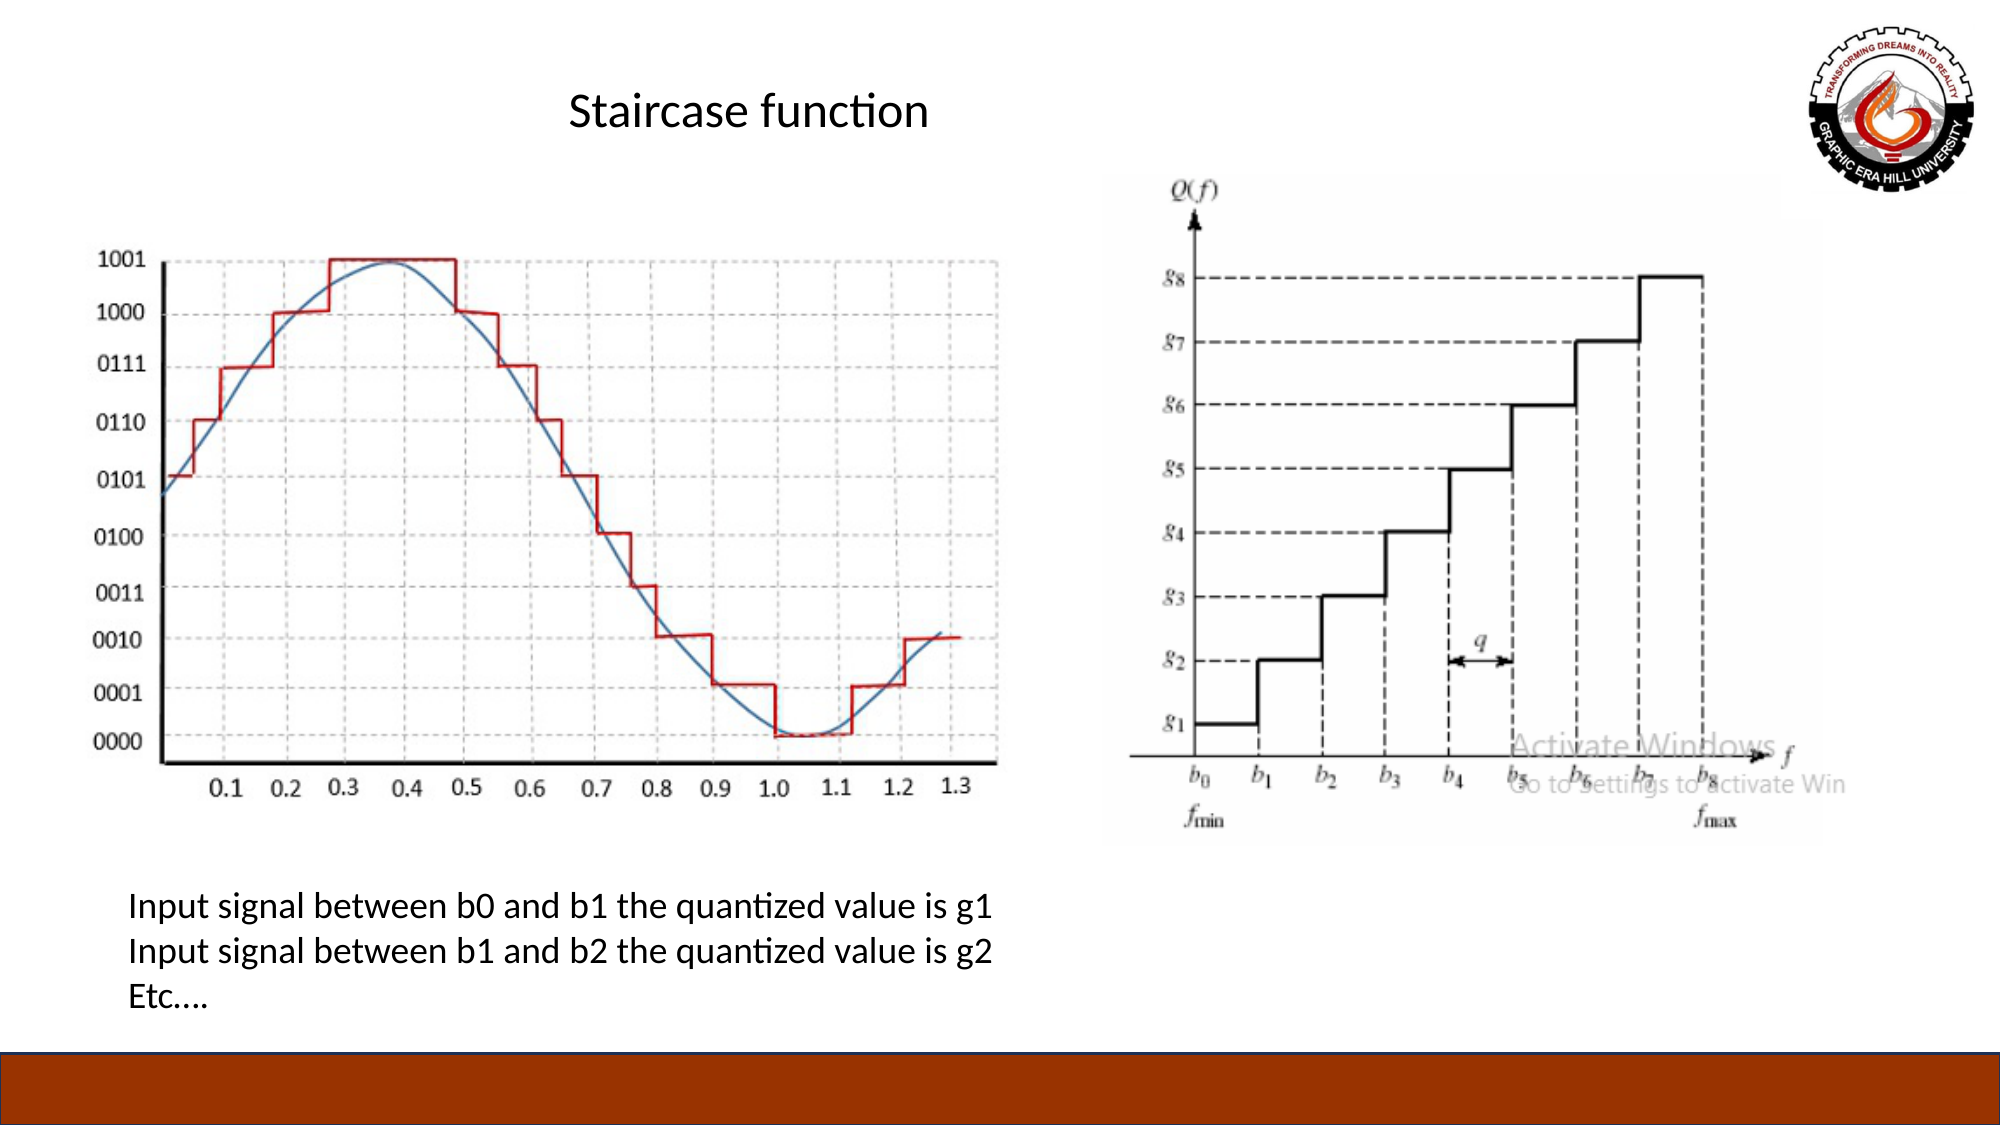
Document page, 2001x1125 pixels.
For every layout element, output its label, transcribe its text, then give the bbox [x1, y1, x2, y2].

text_box Input signal between b0 and b1 the quantized value is g1 Input signal between b1 and b2 the quantized value is g2 Etc…. [113, 873, 1572, 1024]
picture [1781, 0, 2000, 219]
text_box [0, 1052, 2000, 1125]
picture [34, 186, 1081, 846]
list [1093, 173, 1846, 846]
text_box Staircase function [553, 70, 1093, 145]
